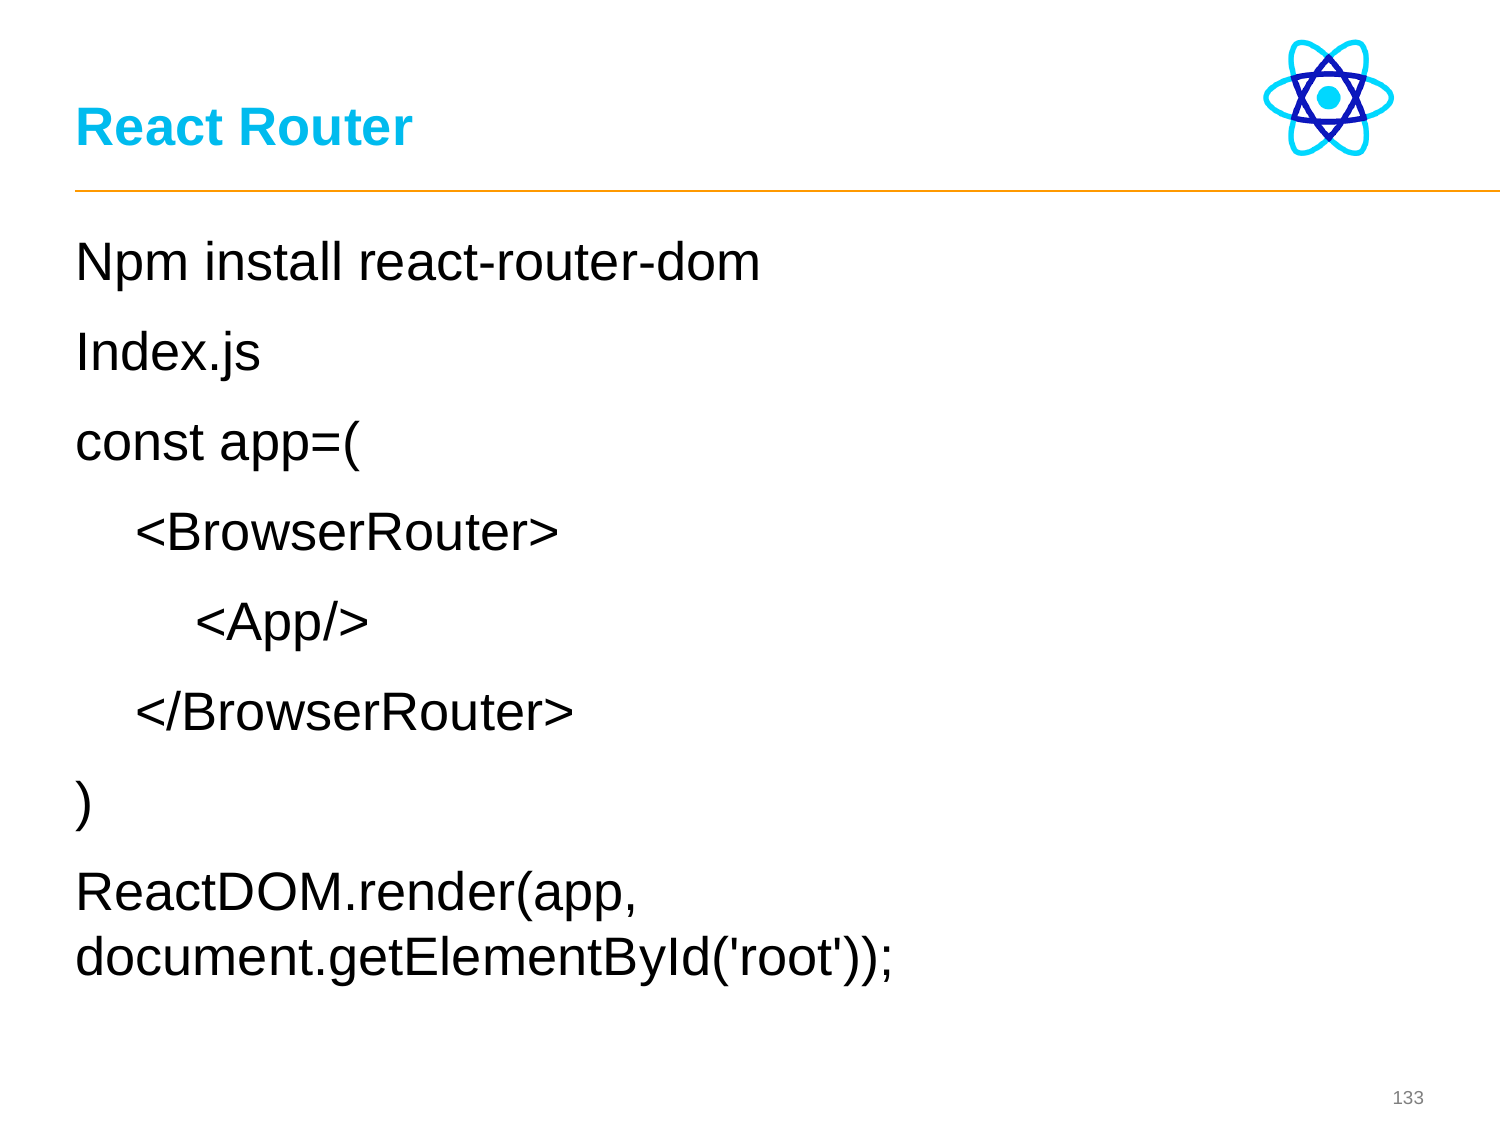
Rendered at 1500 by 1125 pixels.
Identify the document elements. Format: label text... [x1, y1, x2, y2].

list Npm install react-router-dom Index.js const app=( <BrowserRouter> <App/> </BrowserRouter> ) ReactDOM.render(app, document.getElementById('root')); [75, 226, 1425, 1018]
title React Router [75, 27, 1422, 157]
